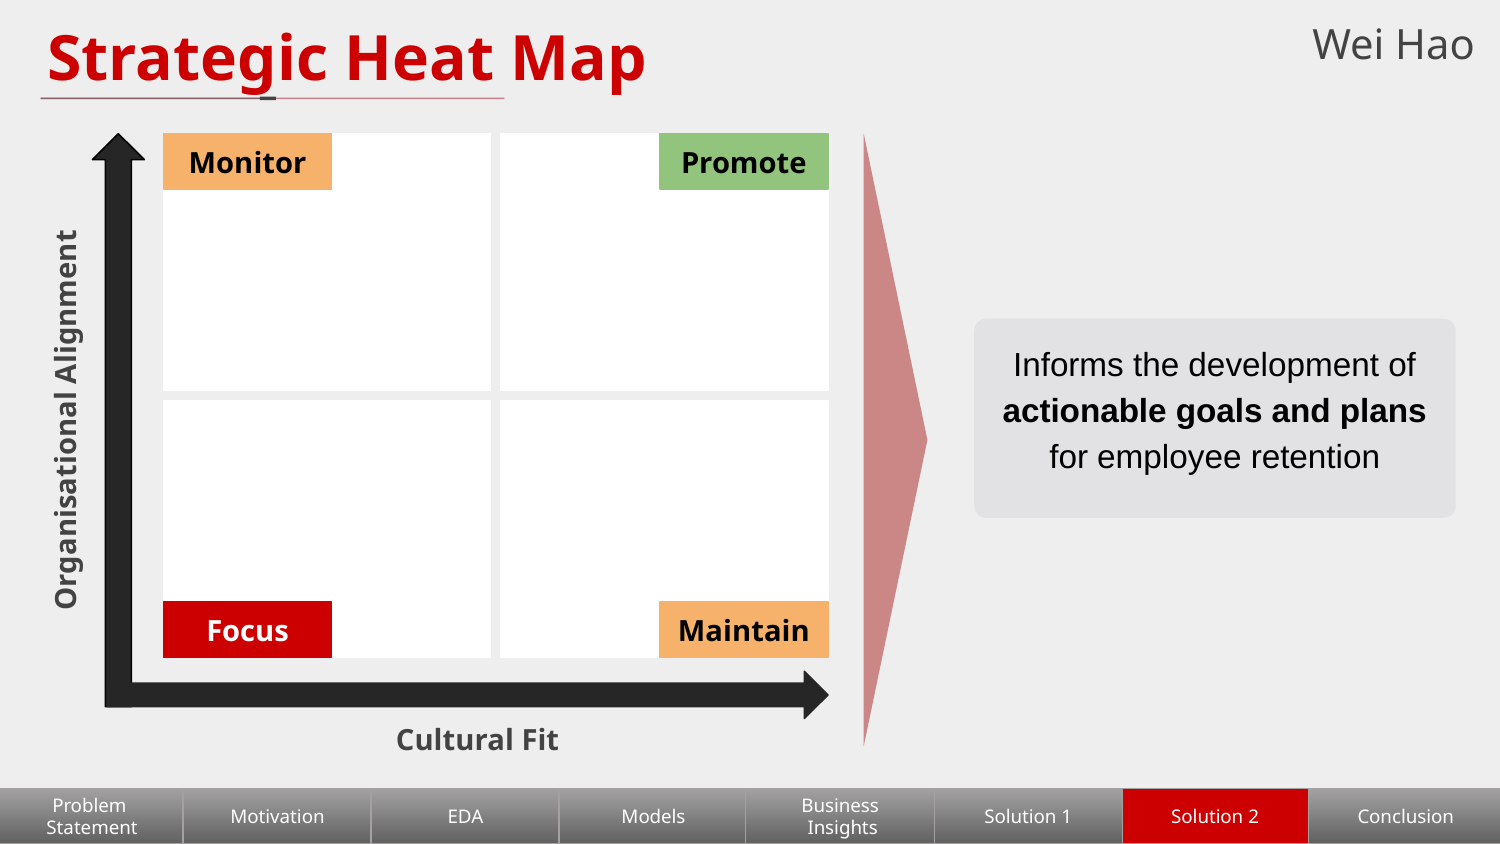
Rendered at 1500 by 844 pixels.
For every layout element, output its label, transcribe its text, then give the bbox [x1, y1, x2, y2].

text_box Problem Statement [0, 788, 182, 844]
text_box Models [558, 788, 745, 844]
text_box Focus [163, 602, 332, 658]
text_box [40, 96, 505, 101]
text_box [500, 133, 828, 391]
text_box Solution 2 [1123, 788, 1308, 844]
text_box EDA [370, 788, 558, 844]
text_box Motivation [182, 788, 370, 844]
text_box [863, 133, 928, 747]
text_box Solution 1 [935, 788, 1123, 844]
text_box Business Insights [745, 788, 935, 844]
text_box Conclusion [1308, 788, 1500, 844]
text_box Promote [660, 133, 828, 189]
text_box Wei Hao [1273, 12, 1486, 73]
text_box Informs the development of actionable goals and plans for employee retention [974, 318, 1456, 518]
text_box [163, 400, 491, 658]
text_box Cultural Fit [314, 706, 642, 776]
text_box Maintain [660, 602, 828, 658]
text_box Organisational Alignment [32, 198, 101, 643]
text_box [500, 400, 828, 658]
text_box [107, 671, 829, 719]
text_box [163, 133, 491, 391]
text_box Monitor [163, 133, 332, 189]
title Strategic Heat Map [32, 2, 1296, 97]
text_box [92, 133, 145, 707]
